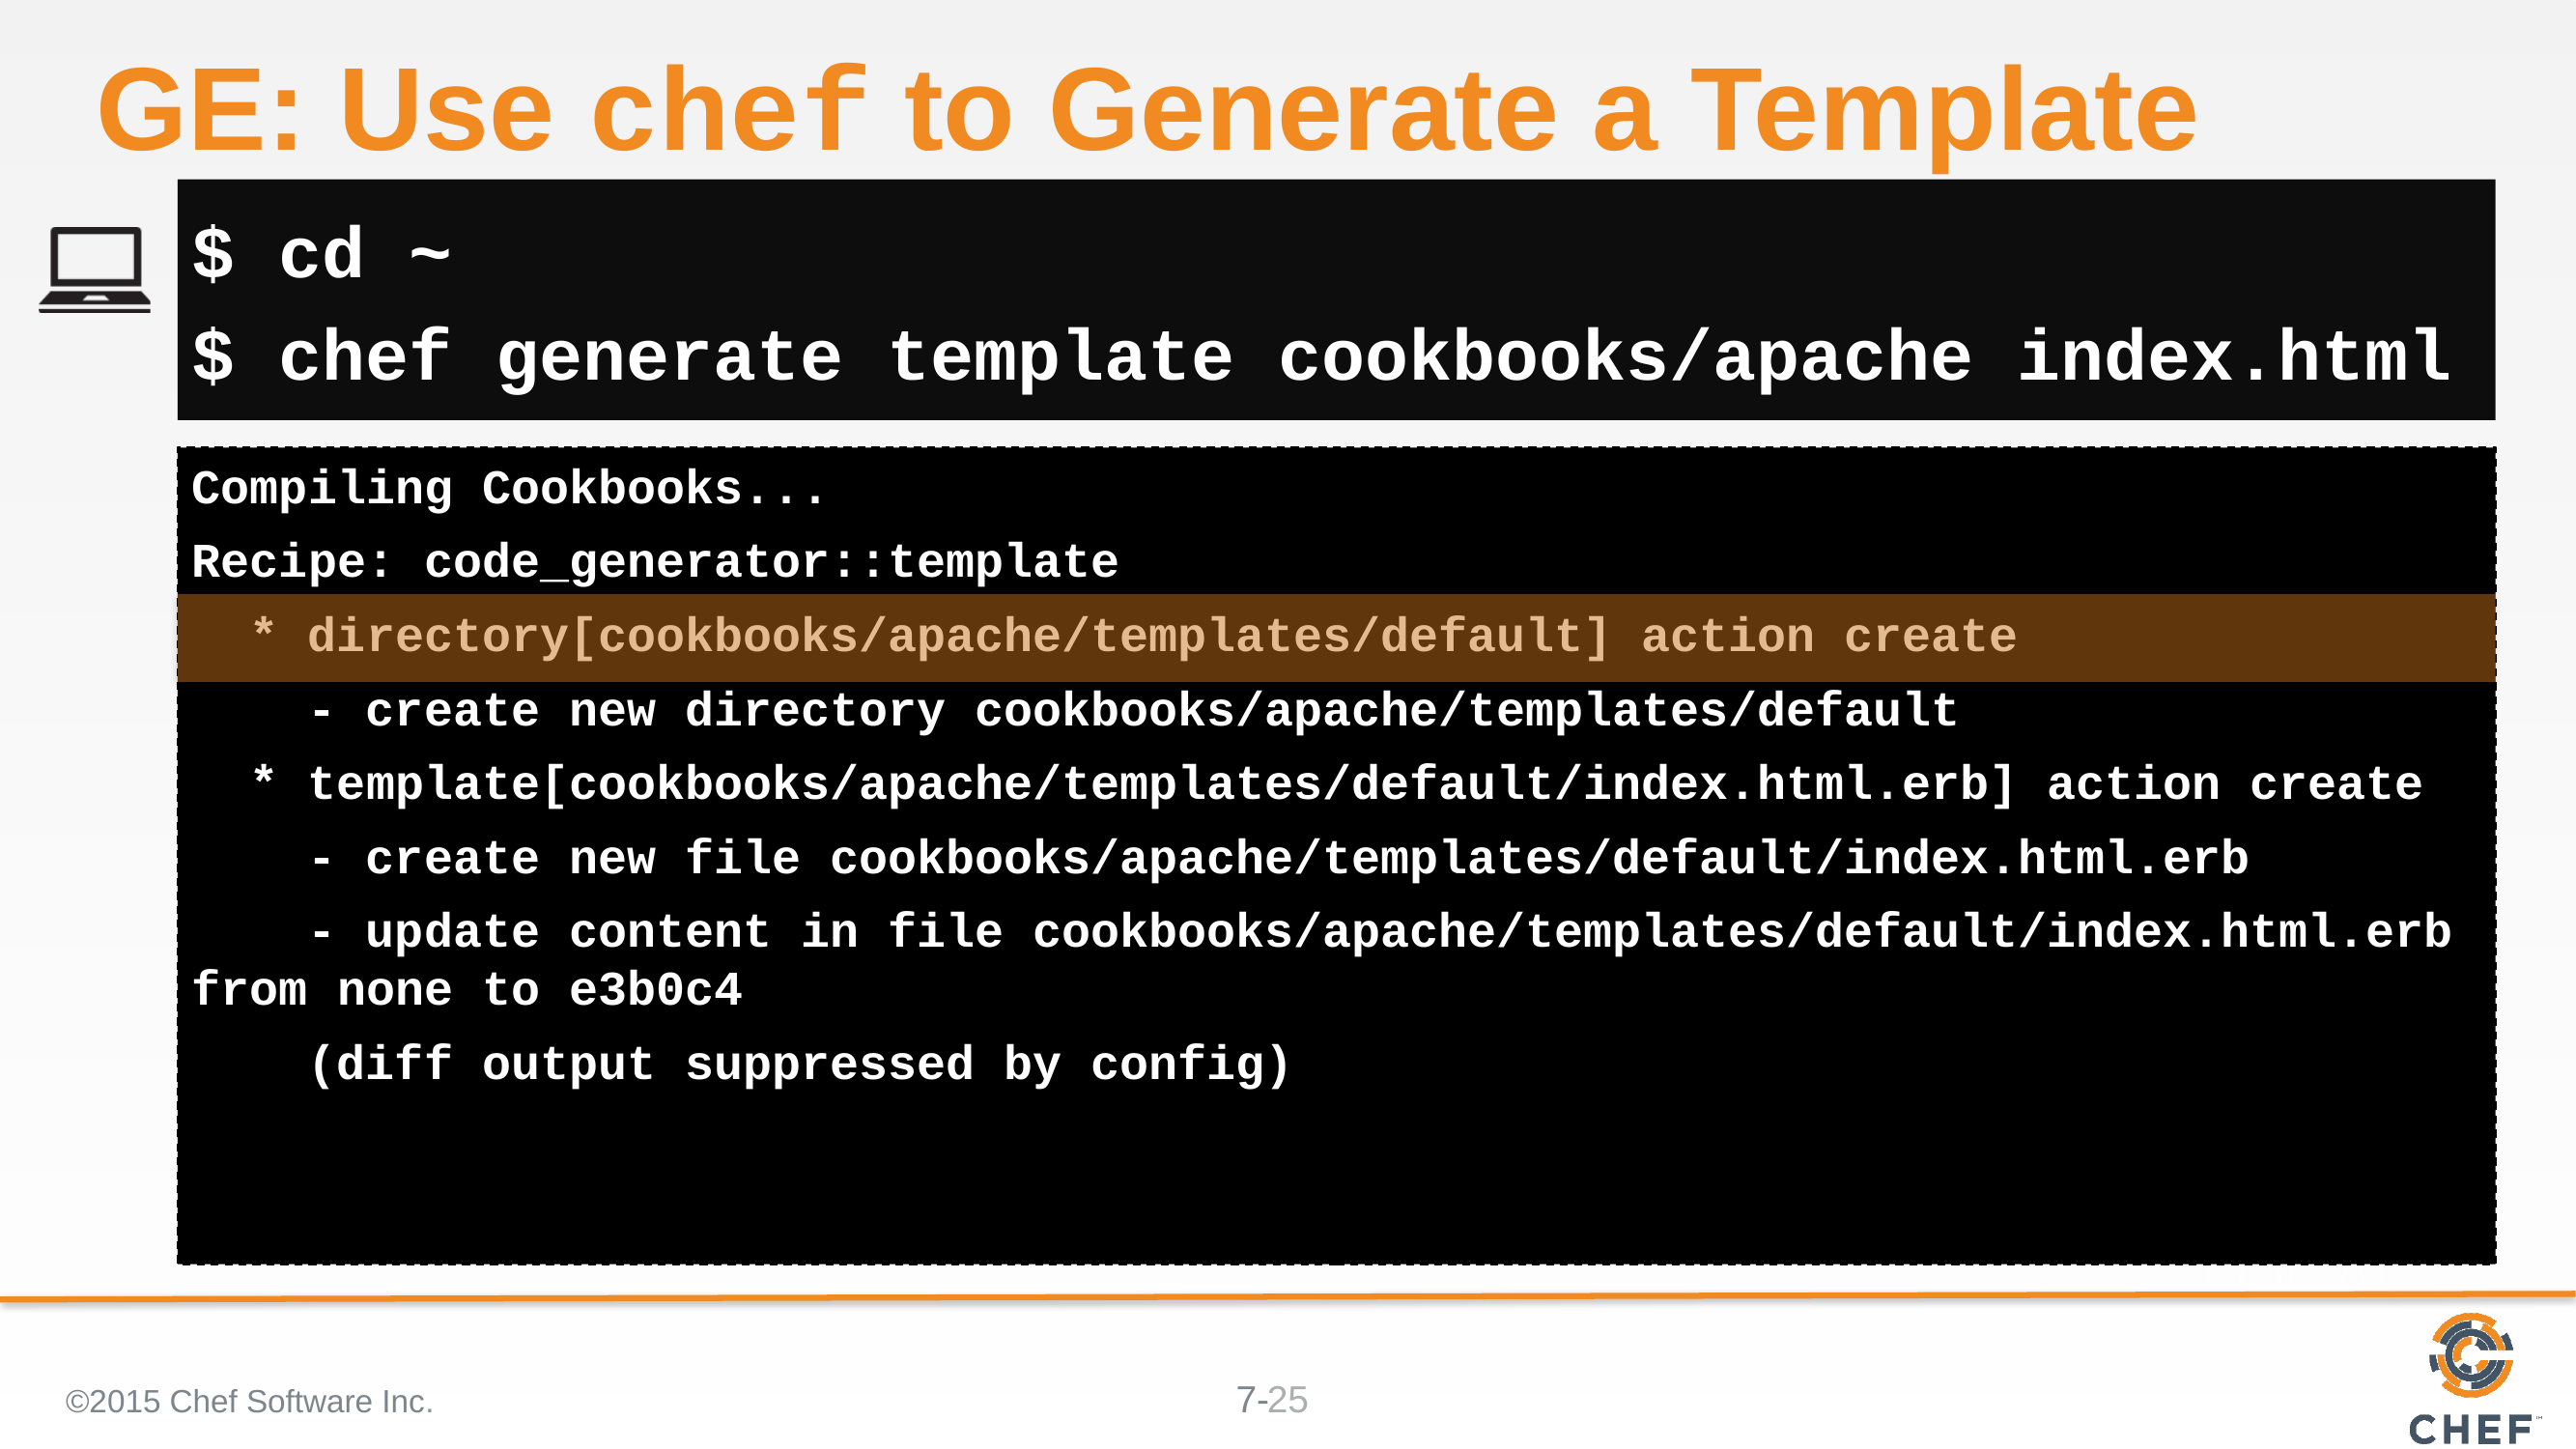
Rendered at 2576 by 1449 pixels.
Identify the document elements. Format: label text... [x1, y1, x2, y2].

footer ©2015 Chef Software Inc. [51, 1359, 952, 1440]
text_box [177, 593, 2496, 683]
picture [2399, 1297, 2550, 1449]
list $ cd ~ $ chef generate template cookbooks/apache index.html [177, 179, 2496, 420]
slide_number 25 [998, 1359, 1578, 1437]
title GE: Use chef to Generate a Template [96, 48, 2463, 180]
list Compiling Cookbooks... Recipe: code_generator::template * directory[cookbooks/apache/templates/default] action create - create new directory cookbooks/apache/templates/default * template[cookbooks/apache/templates/default/index.html.erb] action create - create new file cookbooks/apache/templates/default/index.html.erb - update content in file cookbooks/apache/templates/default/index.html.erb from none to e3b0c4 (diff output suppressed by config) [177, 692, 2497, 1265]
list Compiling Cookbooks... Recipe: code_generator::template * directory[cookbooks/apache/templates/default] action create - create new directory cookbooks/apache/templates/default * template[cookbooks/apache/templates/default/index.html.erb] action create - create new file cookbooks/apache/templates/default/index.html.erb - update content in file cookbooks/apache/templates/default/index.html.erb from none to e3b0c4 (diff output suppressed by config) [177, 446, 2497, 593]
